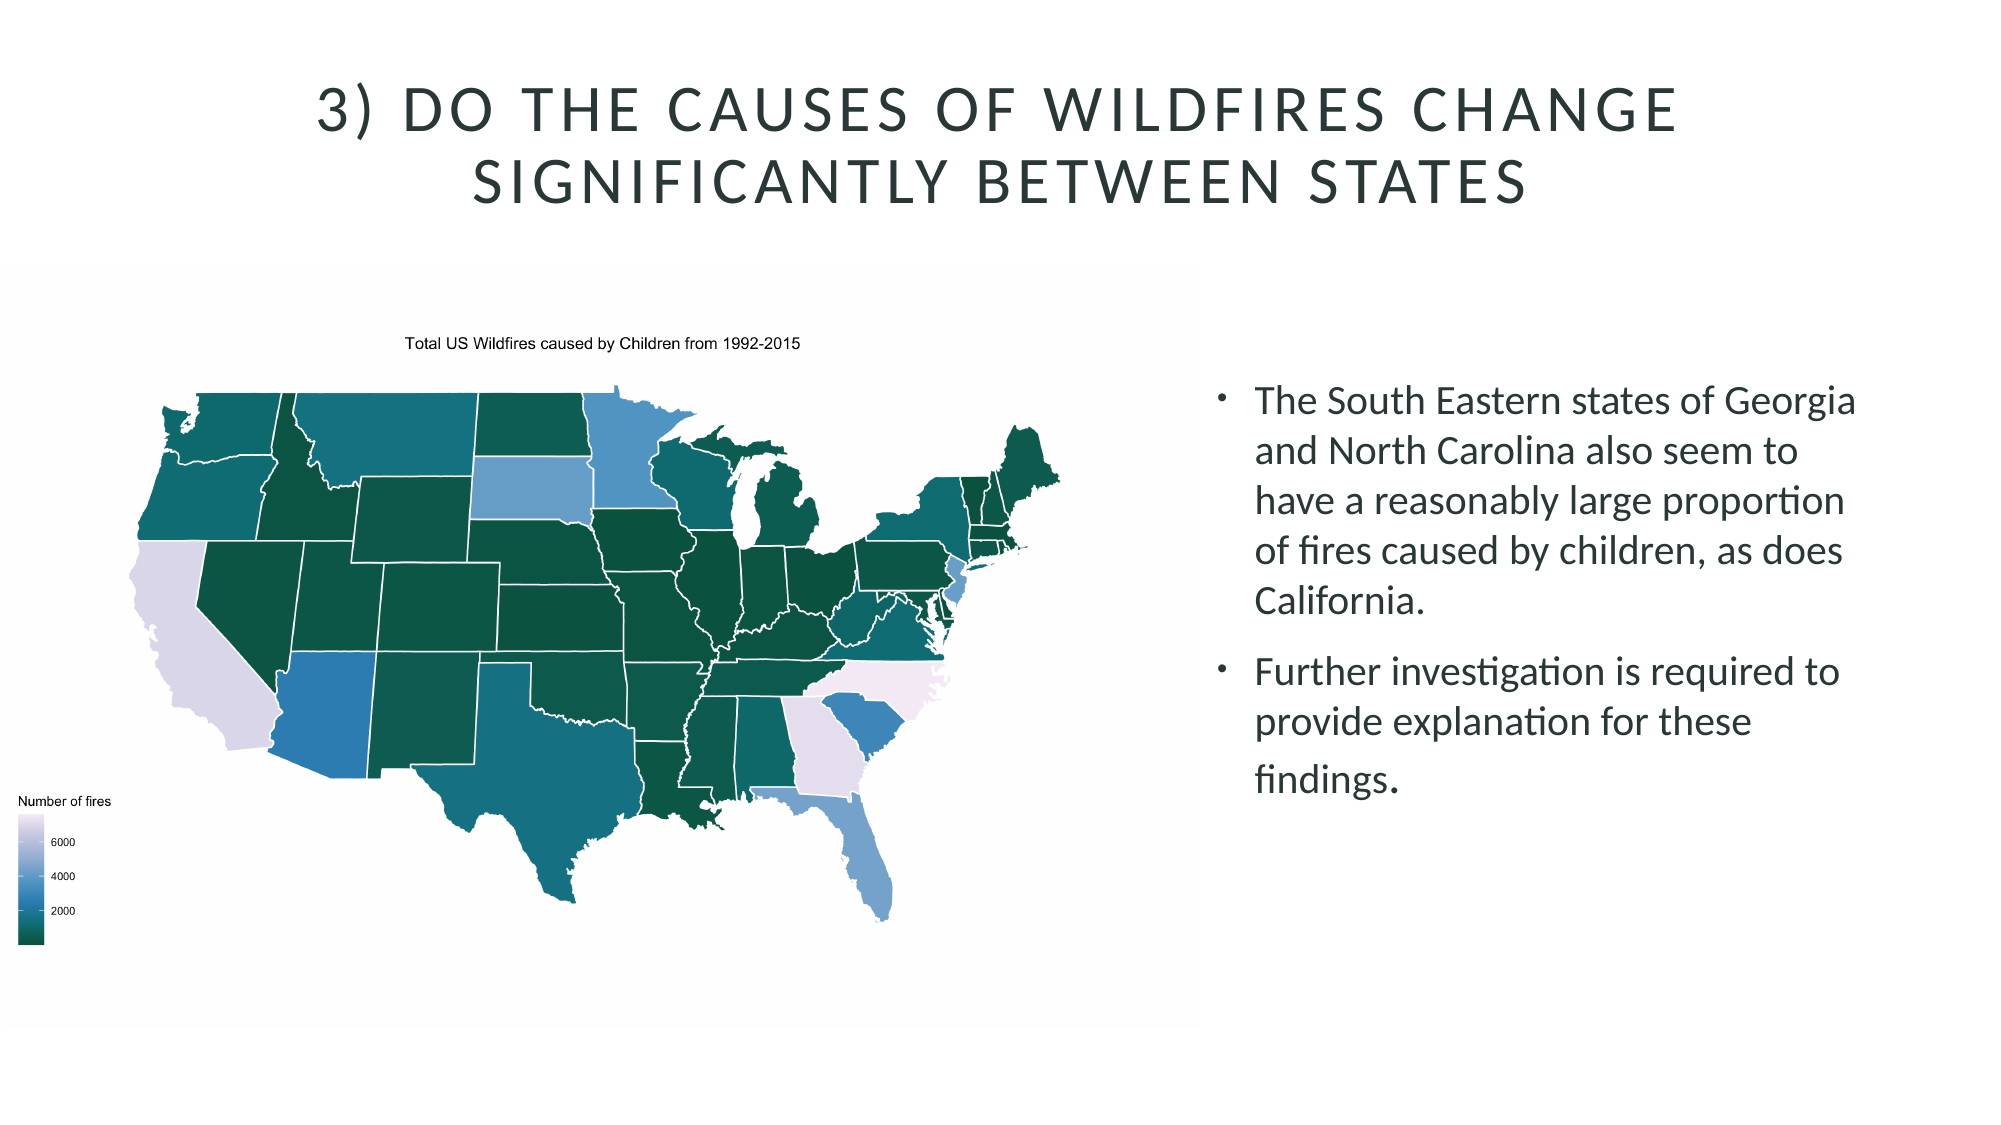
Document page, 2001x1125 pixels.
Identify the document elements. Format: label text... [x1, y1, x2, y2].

title 3) Do the causes of wildfires change significantly between states [221, 0, 1779, 225]
list The South Eastern states of Georgia and North Carolina also seem to have a reasonably large proportion of fires caused by children, as does California. Further investigation is required to provide explanation for these findings. [1202, 364, 1890, 1008]
picture [1, 264, 1201, 1028]
